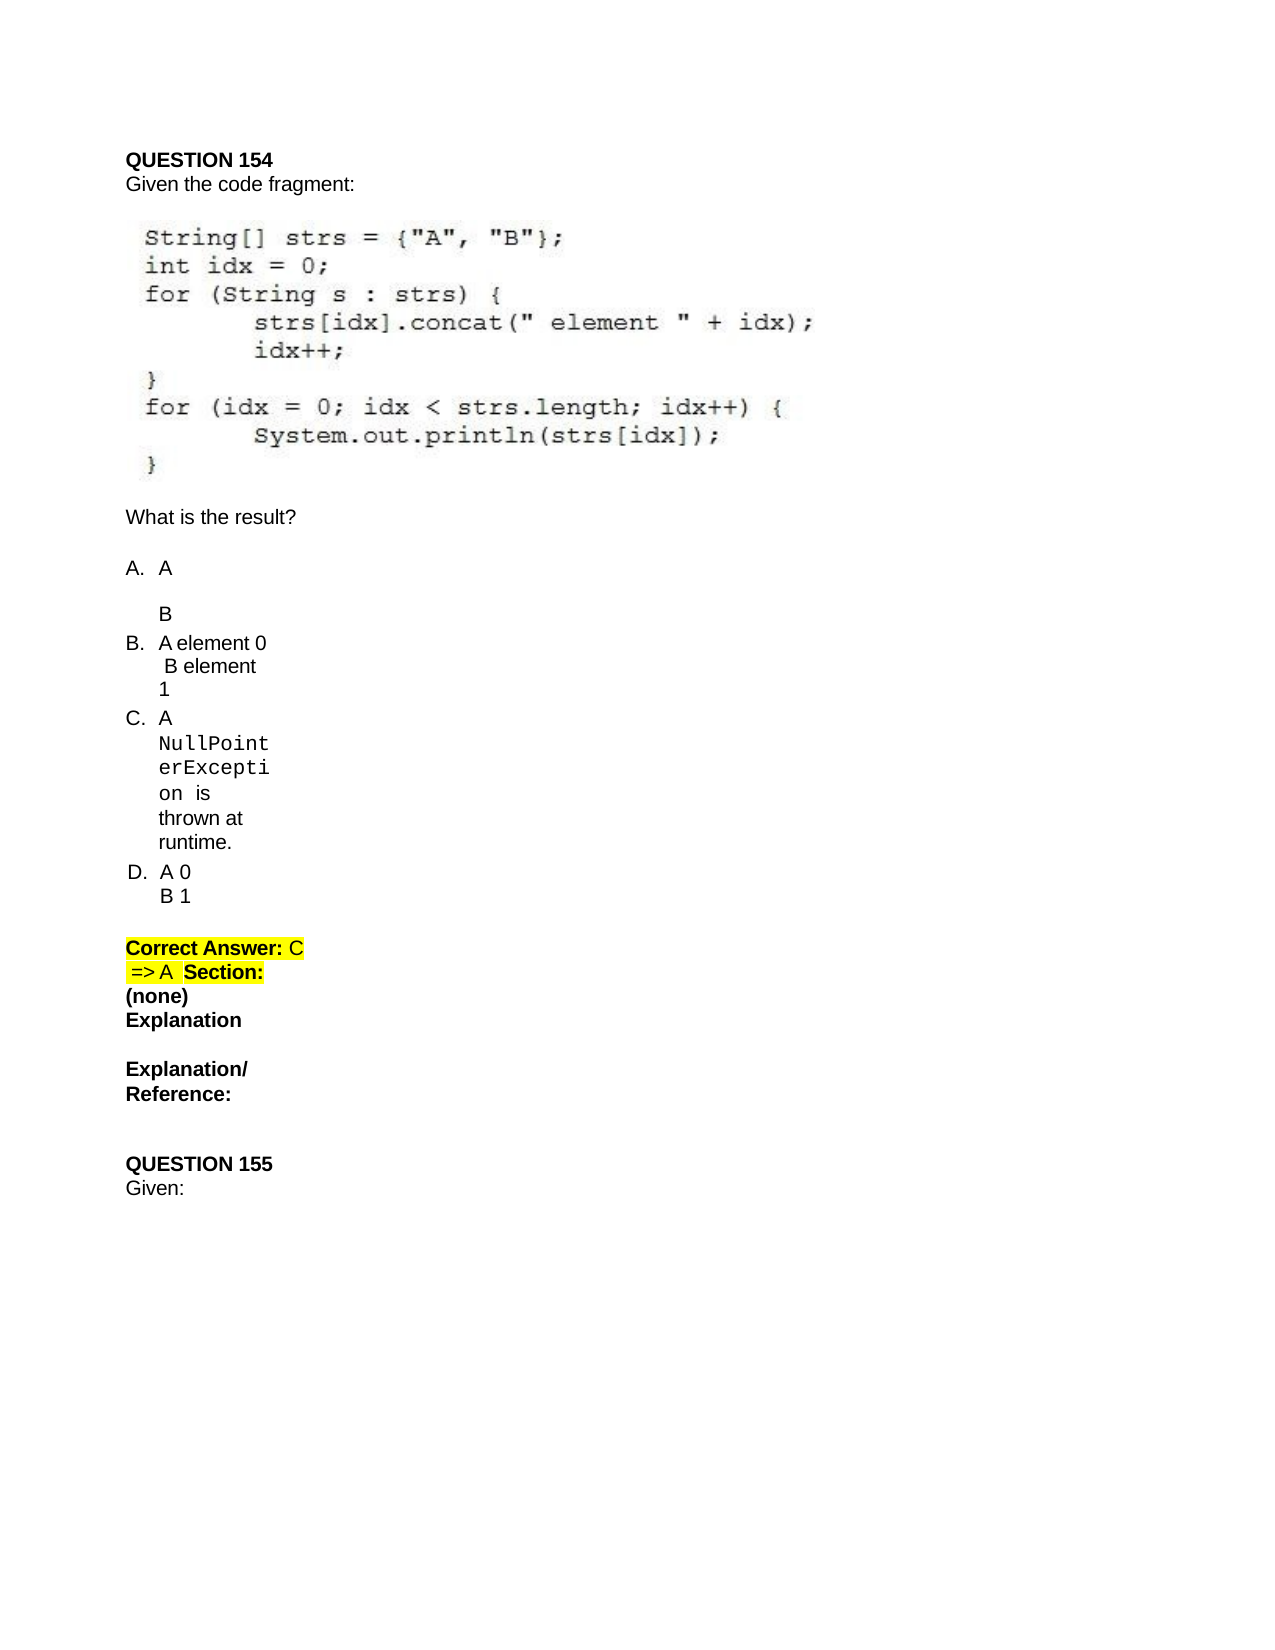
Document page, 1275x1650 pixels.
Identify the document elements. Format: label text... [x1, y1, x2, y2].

text_box QUESTION 154 Given the code fragment: [123, 145, 362, 196]
text_box What is the result? A B A element 0 B element 1 A NullPointerException is thrown at runtime. A 0 B 1 Correct Answer: C => A Section: (none) Explanation Explanation/Reference: QUESTION 155 Given: [123, 501, 623, 1200]
text_box [127, 220, 815, 482]
